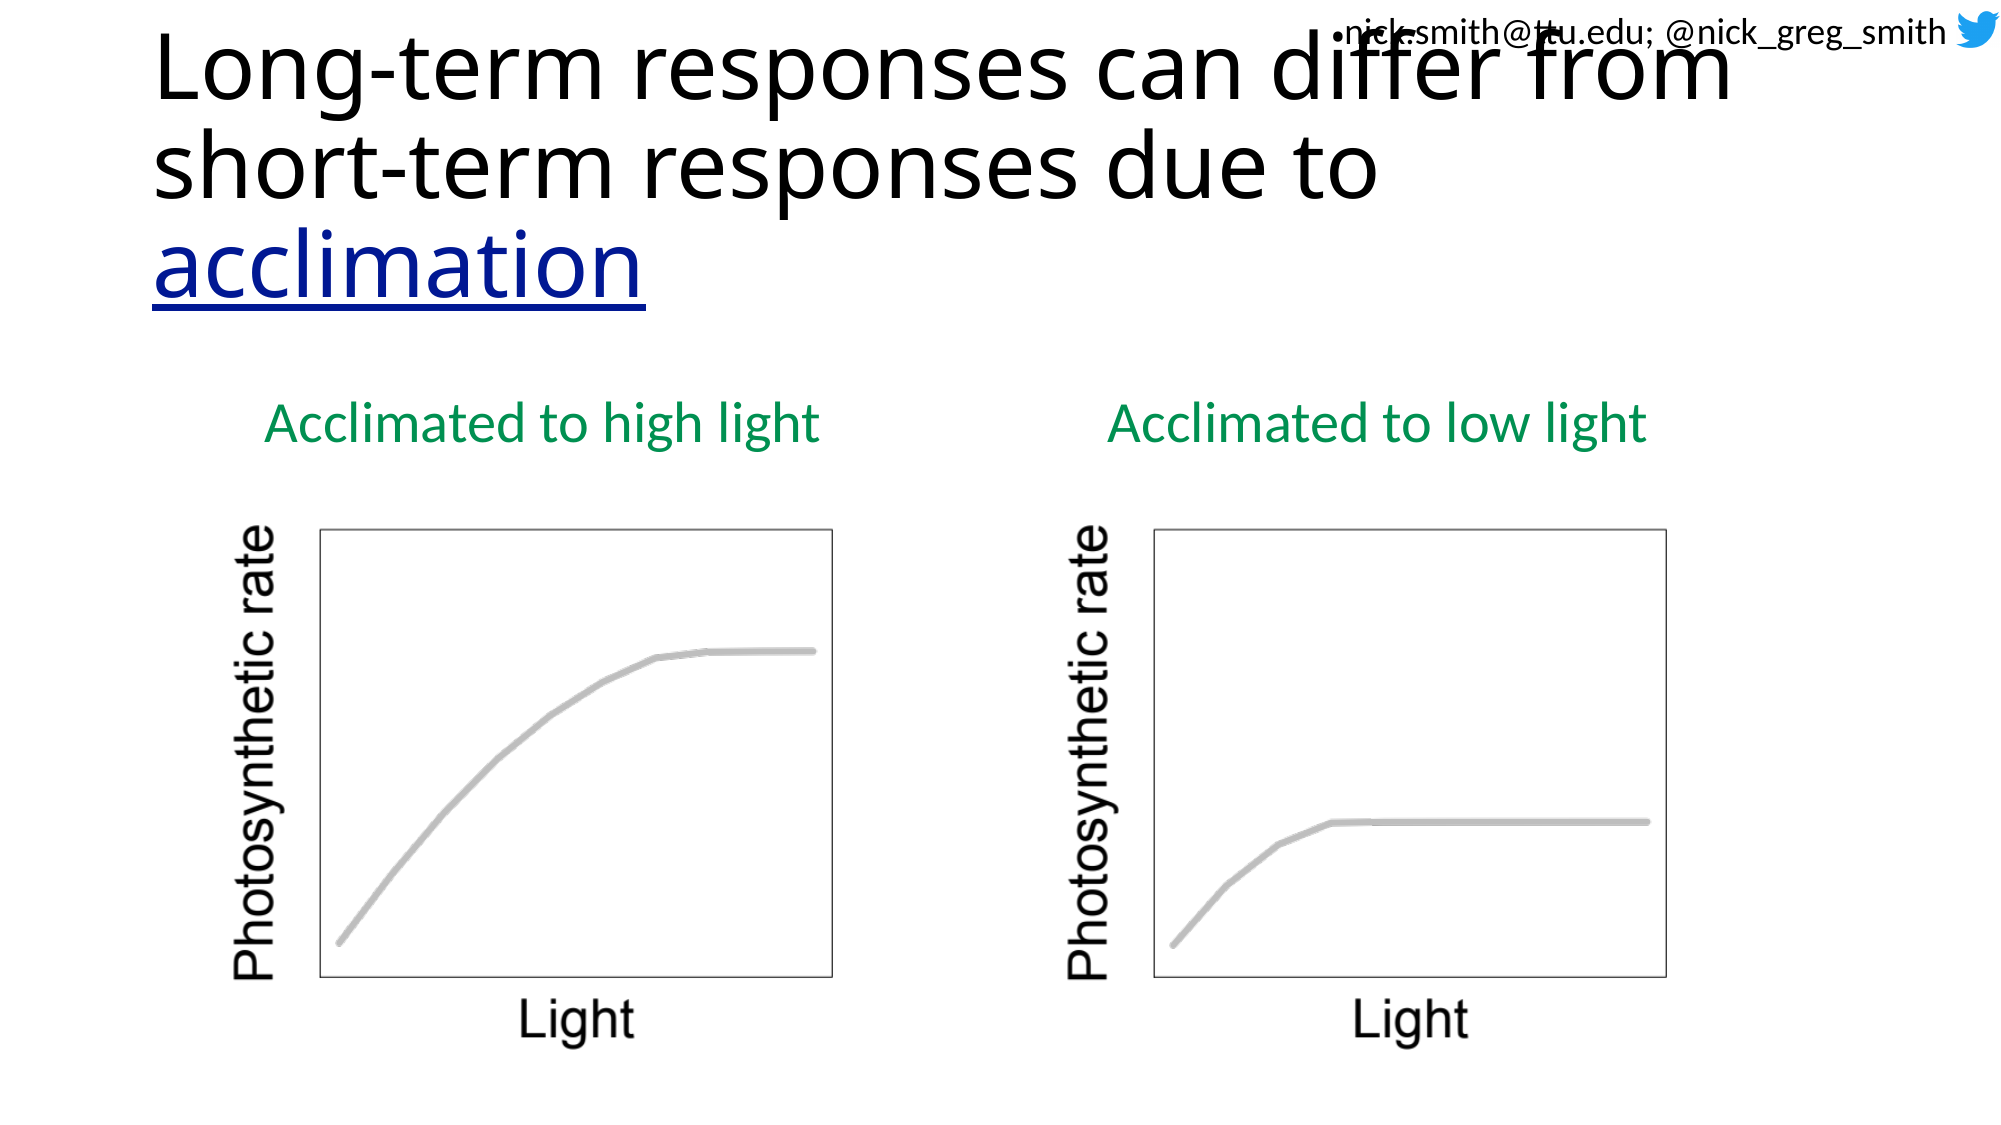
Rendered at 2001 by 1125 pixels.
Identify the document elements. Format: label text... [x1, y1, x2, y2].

picture [146, 420, 897, 1125]
picture [979, 420, 1730, 1125]
title Long-term responses can differ from short-term responses due to acclimation [137, 59, 1863, 278]
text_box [1325, 0, 2000, 60]
text_box Acclimated to high light [249, 377, 837, 420]
text_box Acclimated to low light [1093, 377, 1664, 420]
